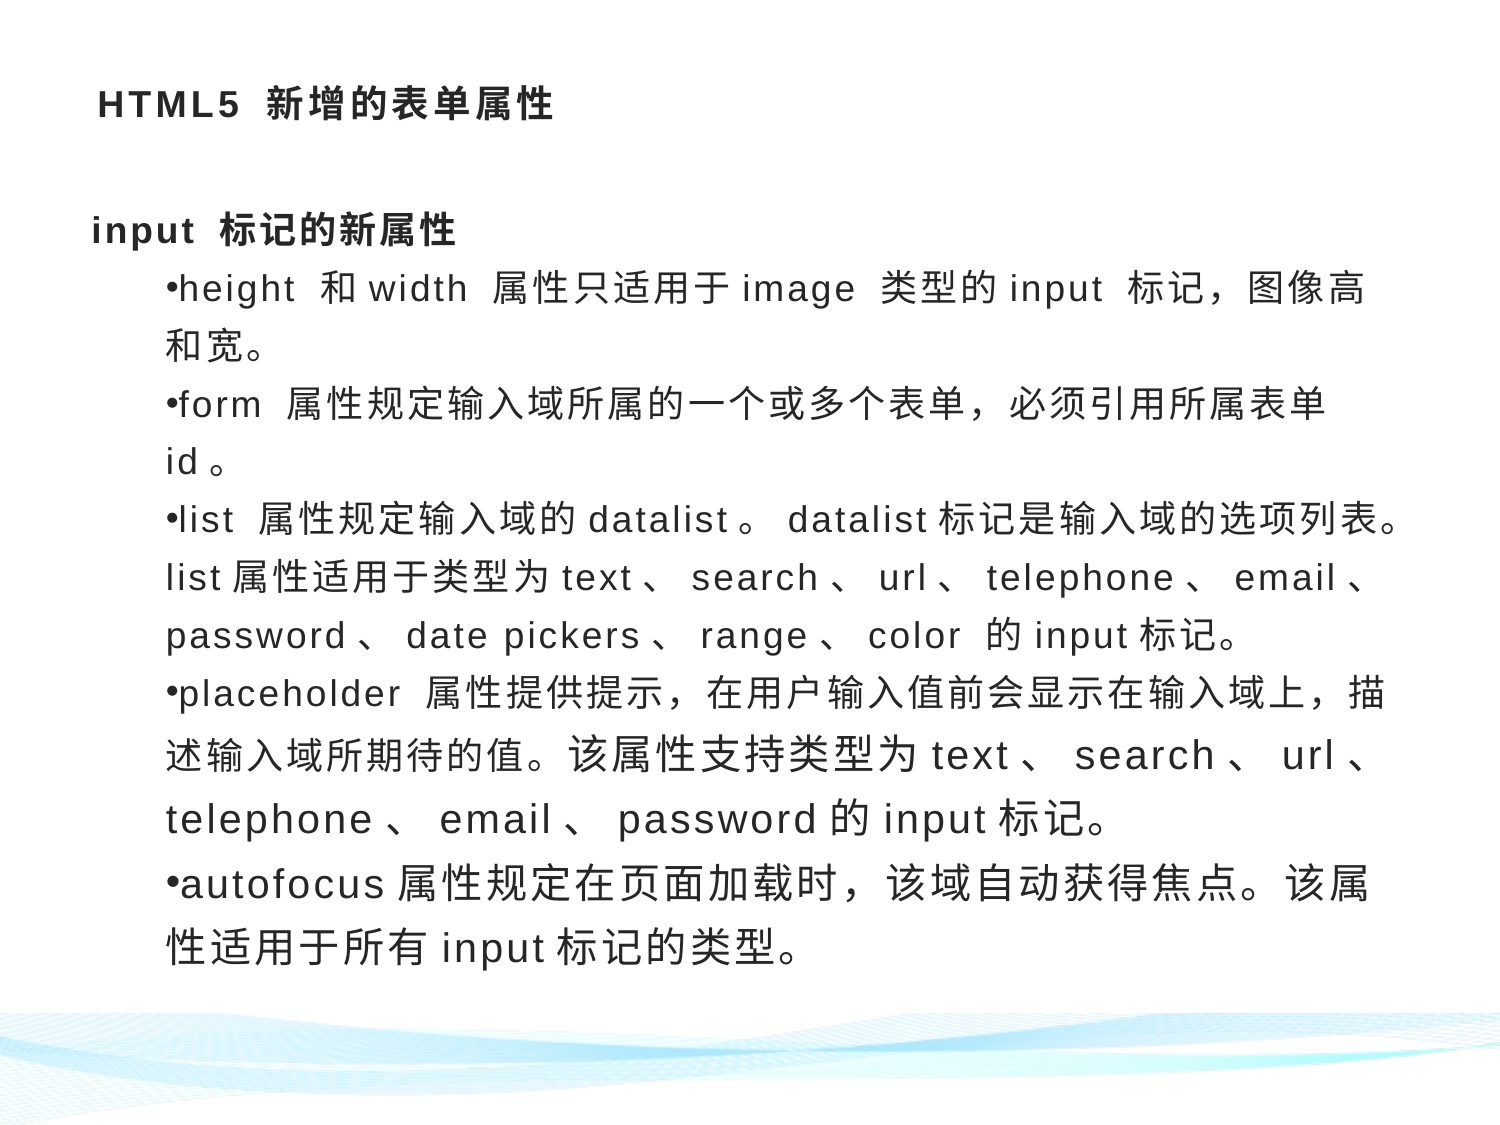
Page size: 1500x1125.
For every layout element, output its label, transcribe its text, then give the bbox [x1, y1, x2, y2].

list input 标记的新属性 height 和width 属性只适用于image 类型的input 标记，图像高和宽。 form 属性规定输入域所属的一个或多个表单，必须引用所属表单id。 list 属性规定输入域的datalist。datalist标记是输入域的选项列表。list属性适用于类型为text、search、url、telephone、email、password、date pickers、range、color 的input标记。 placeholder 属性提供提示，在用户输入值前会显示在输入域上，描述输入域所期待的值。该属性支持类型为text、search、url、telephone、email、password的input标记。 autofocus属性规定在页面加载时，该域自动获得焦点。该属性适用于所有input标记的类型。 [76, 185, 1424, 982]
picture [0, 1013, 1500, 1125]
title HTML5 新增的表单属性 [82, 72, 1418, 146]
